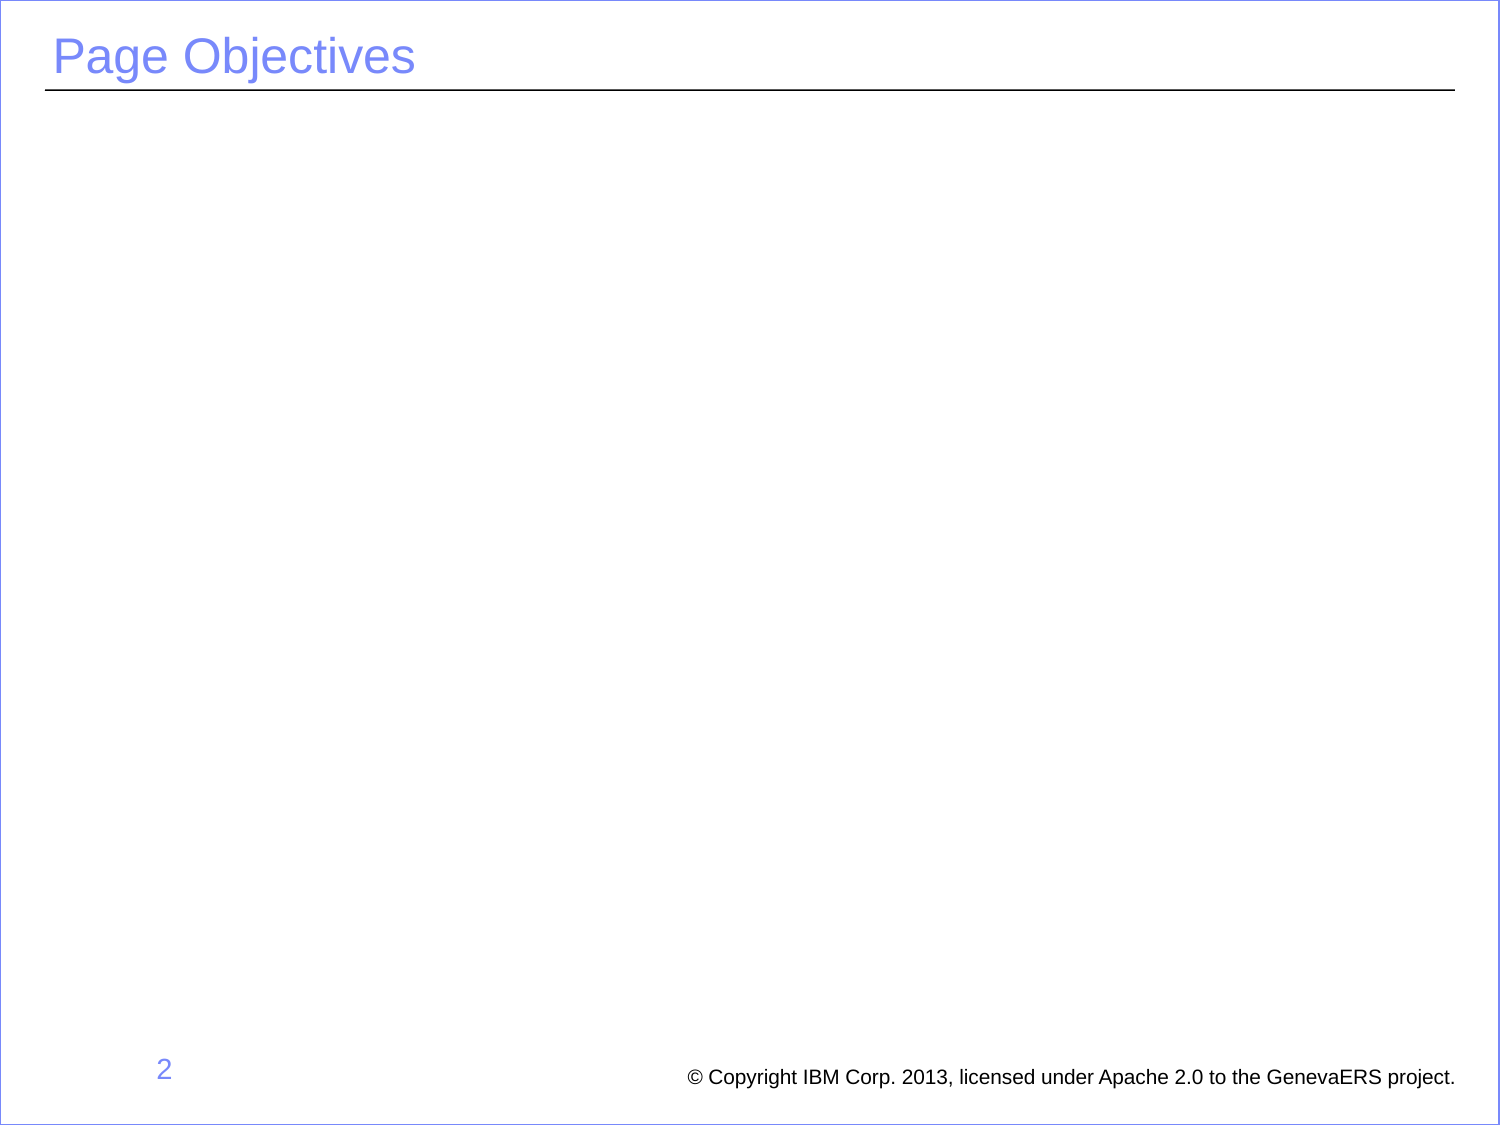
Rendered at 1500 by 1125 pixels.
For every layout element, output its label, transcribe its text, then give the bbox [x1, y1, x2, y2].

title Page Objectives [37, 22, 1321, 113]
slide_number 2 [37, 1046, 188, 1125]
